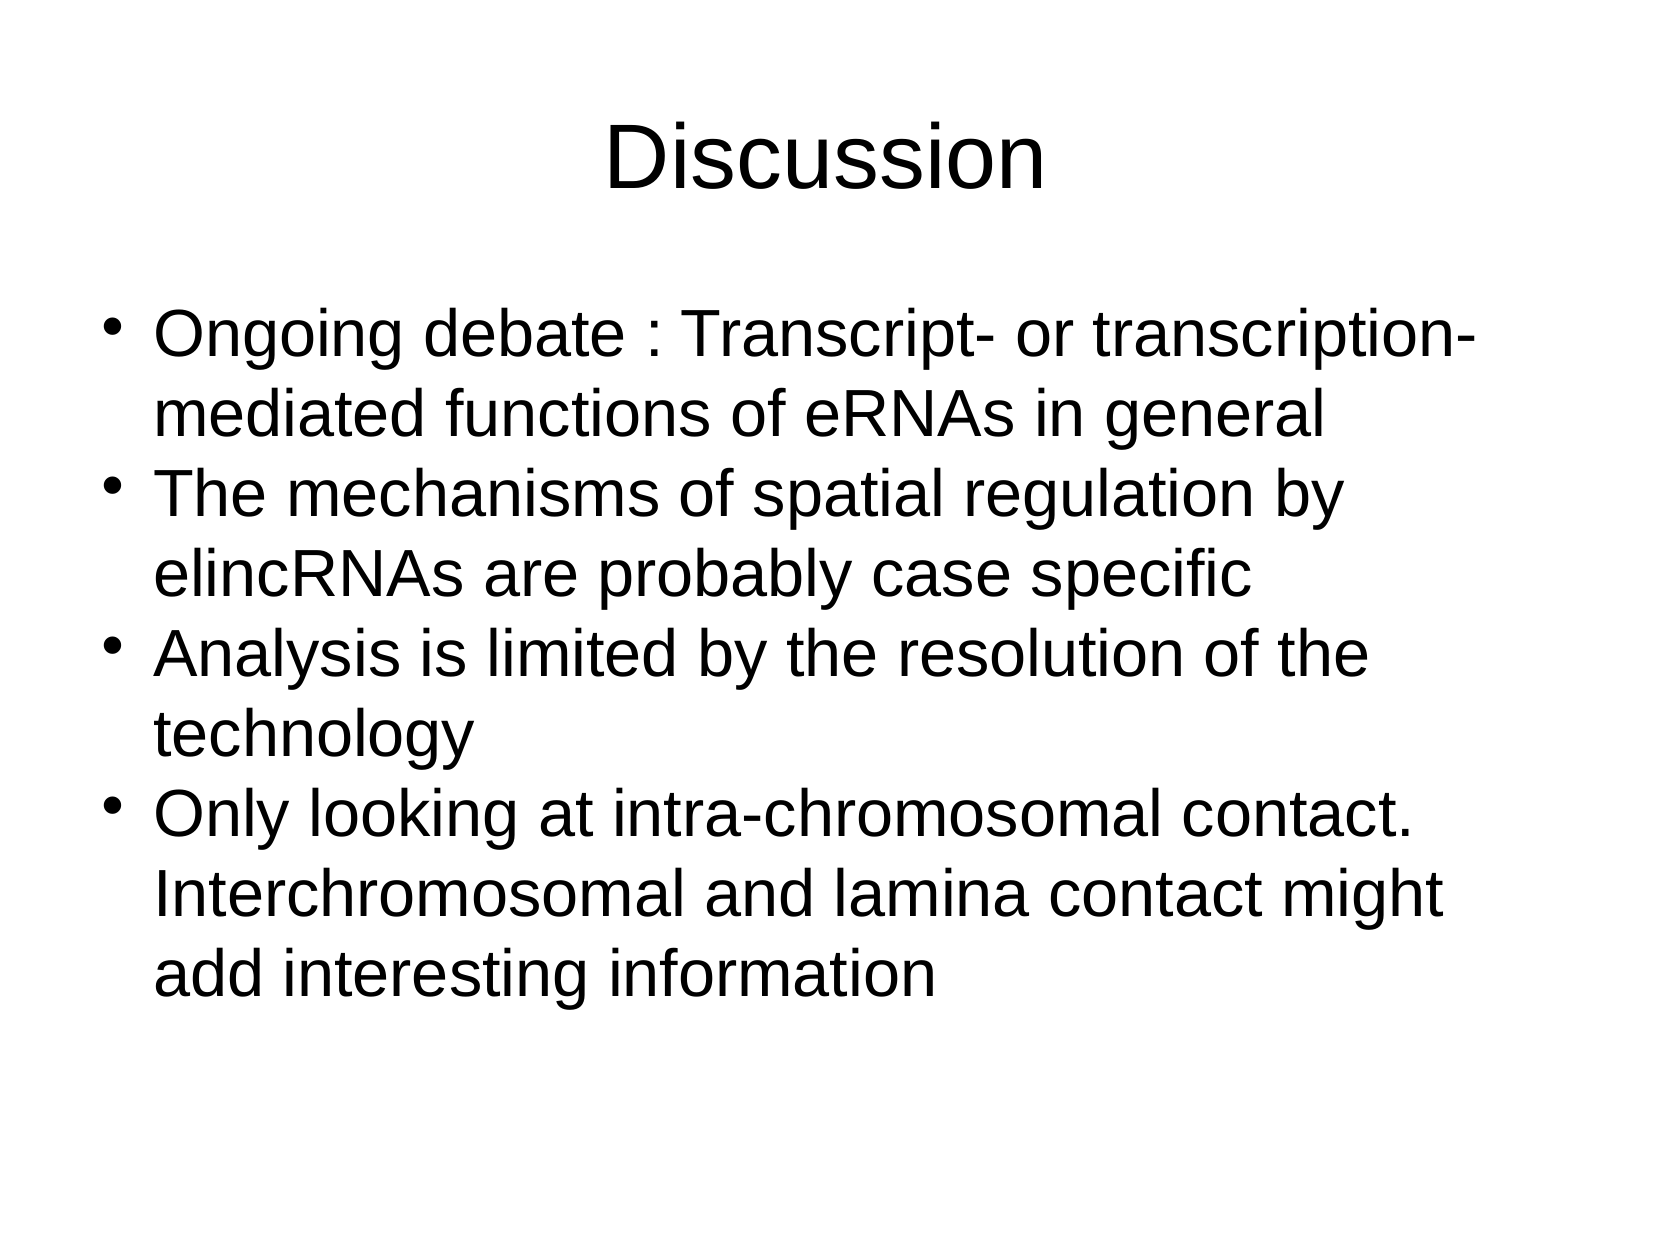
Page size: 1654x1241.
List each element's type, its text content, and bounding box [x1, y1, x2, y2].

text_box Discussion [82, 49, 1570, 256]
text_box Ongoing debate : Transcript- or transcription-mediated functions of eRNAs in general The mechanisms of spatial regulation by elincRNAs are probably case specific Analysis is limited by the resolution of the technology Only looking at intra-chromosomal contact. Interchromosomal and lamina contact might add interesting information [82, 289, 1570, 1009]
